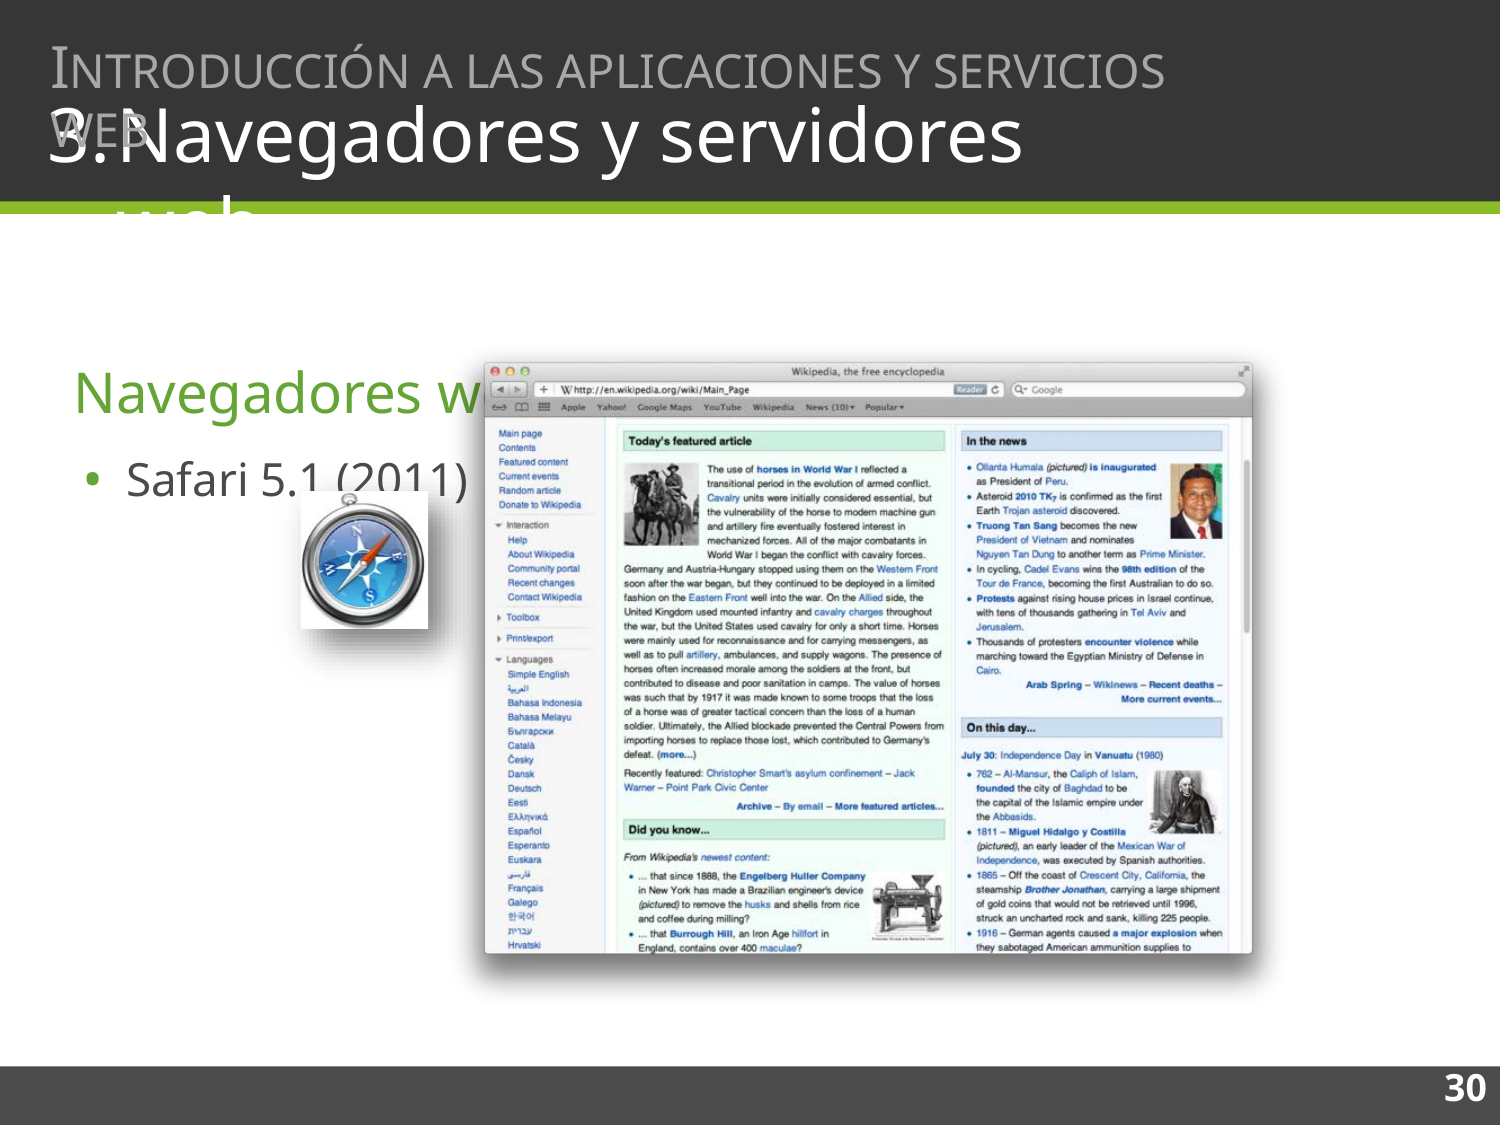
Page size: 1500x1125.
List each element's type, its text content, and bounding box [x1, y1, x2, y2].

text_box [301, 491, 429, 629]
slide_number 30 [1440, 1077, 1489, 1125]
text_box Navegadores y servidores web Navegadores web Safari 5.1 (2011) [45, 85, 1059, 506]
title INTRODUCCIÓN A LAS APLICACIONES Y SERVICIOS WEB [48, 28, 1193, 219]
text_box [269, 459, 493, 694]
text_box [442, 337, 1295, 1013]
